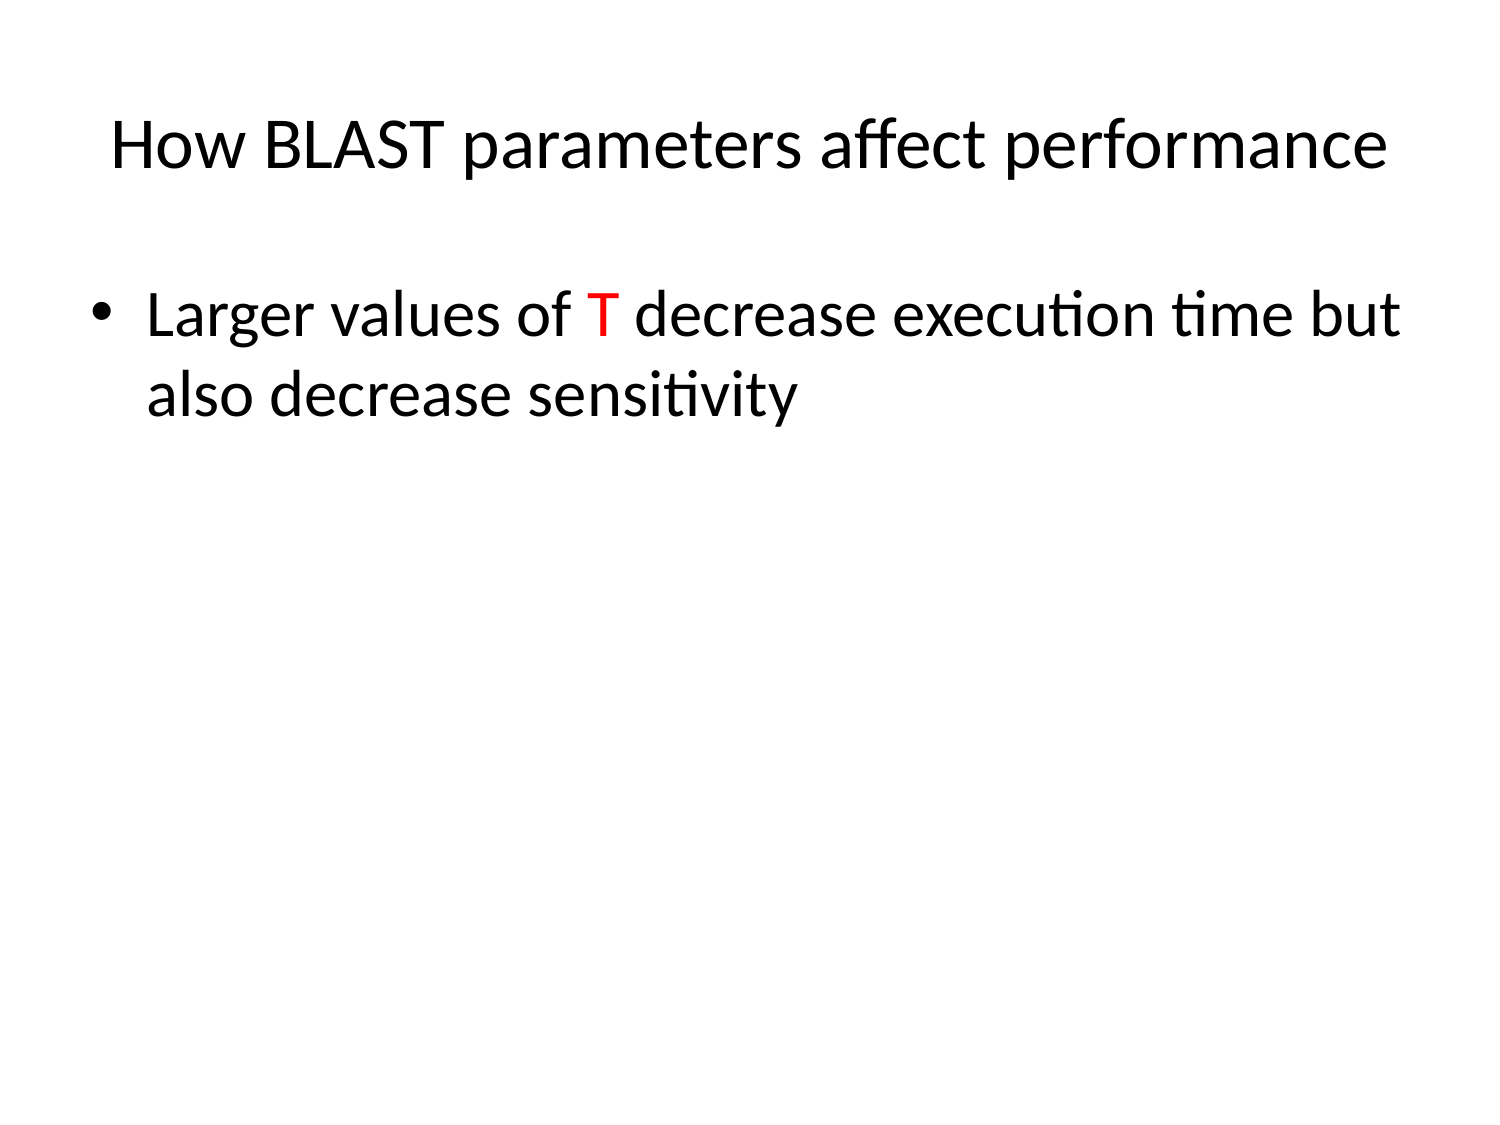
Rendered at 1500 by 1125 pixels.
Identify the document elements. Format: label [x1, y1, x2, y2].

title [75, 45, 1425, 233]
list [75, 262, 1425, 1005]
